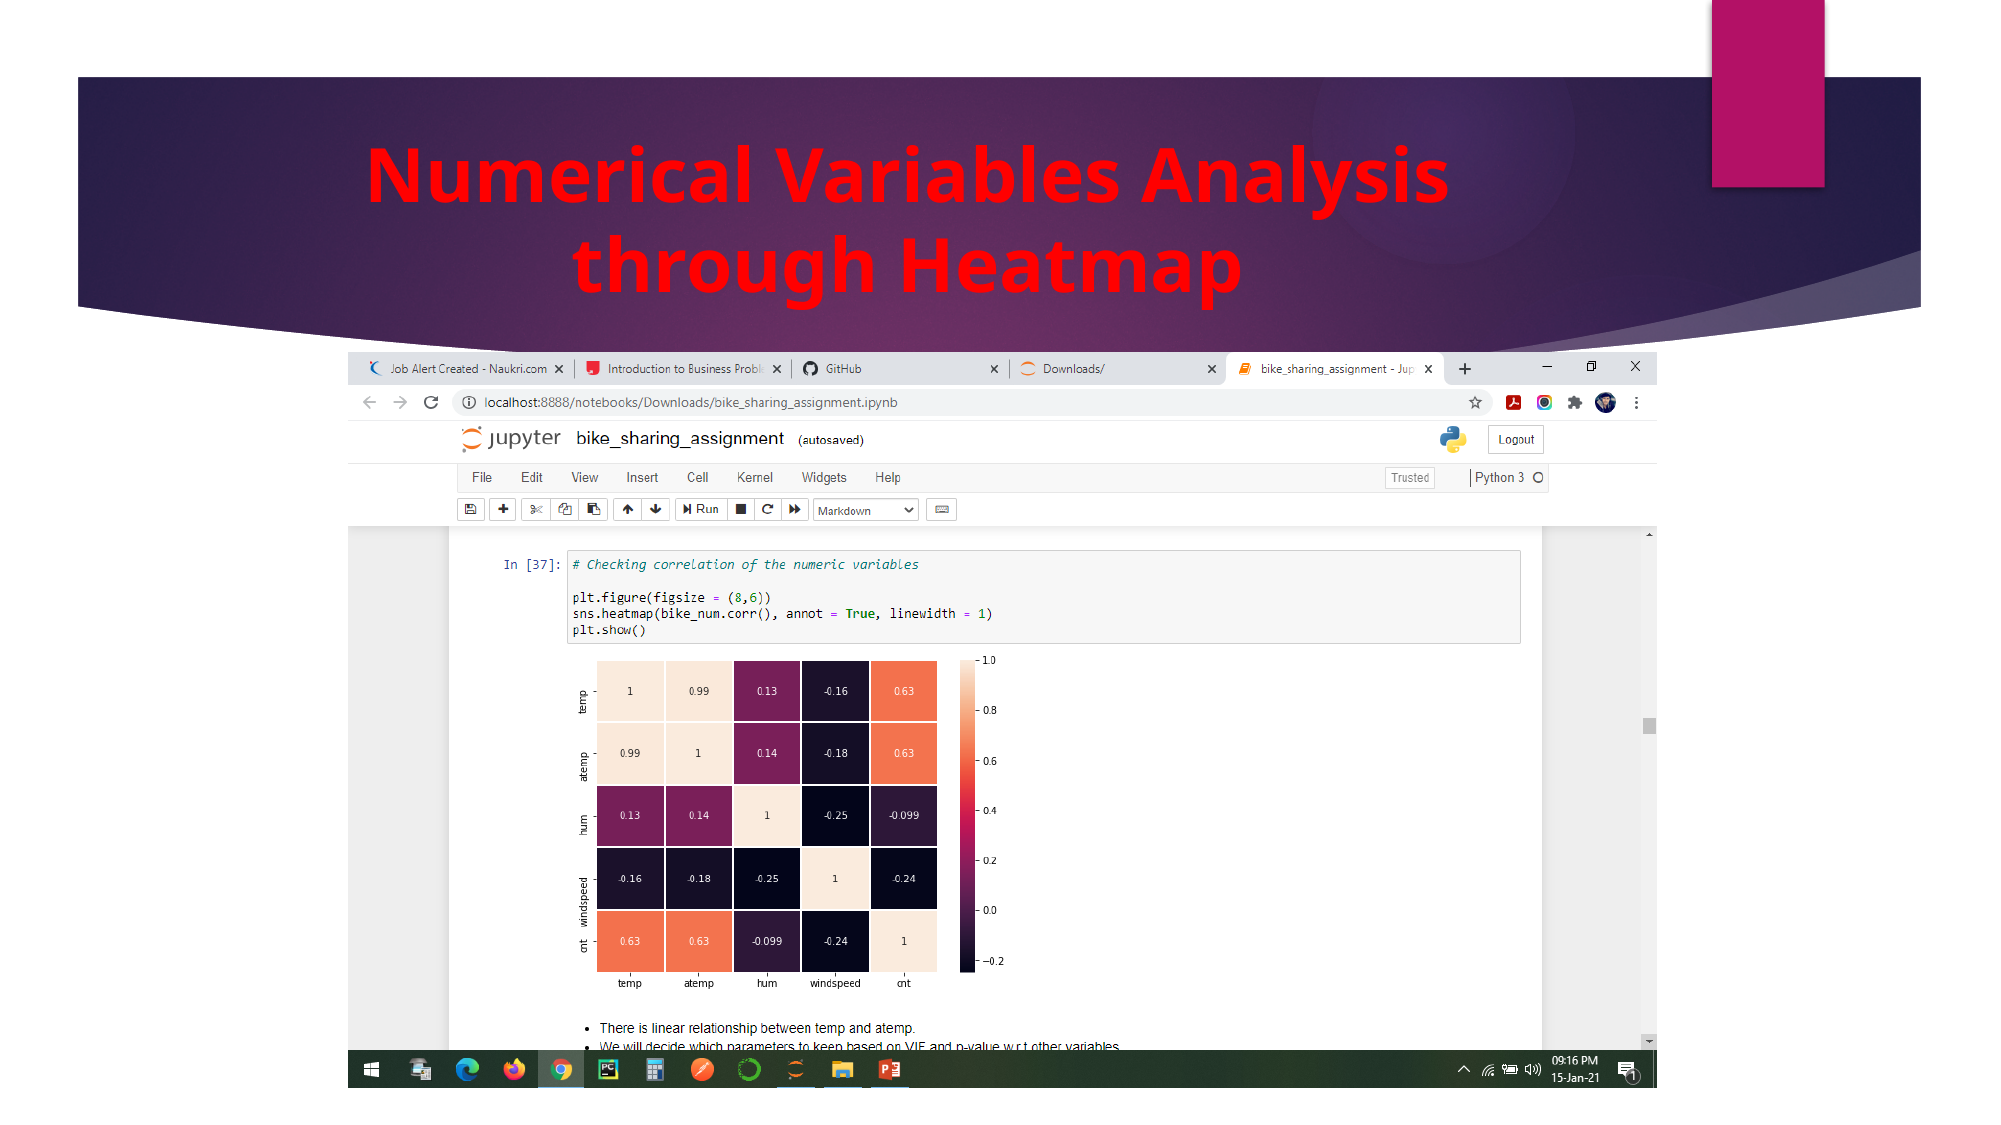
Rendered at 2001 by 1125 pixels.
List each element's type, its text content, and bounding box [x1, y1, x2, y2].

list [348, 352, 1657, 1089]
title Numerical Variables Analysis through Heatmap [189, 159, 1627, 276]
